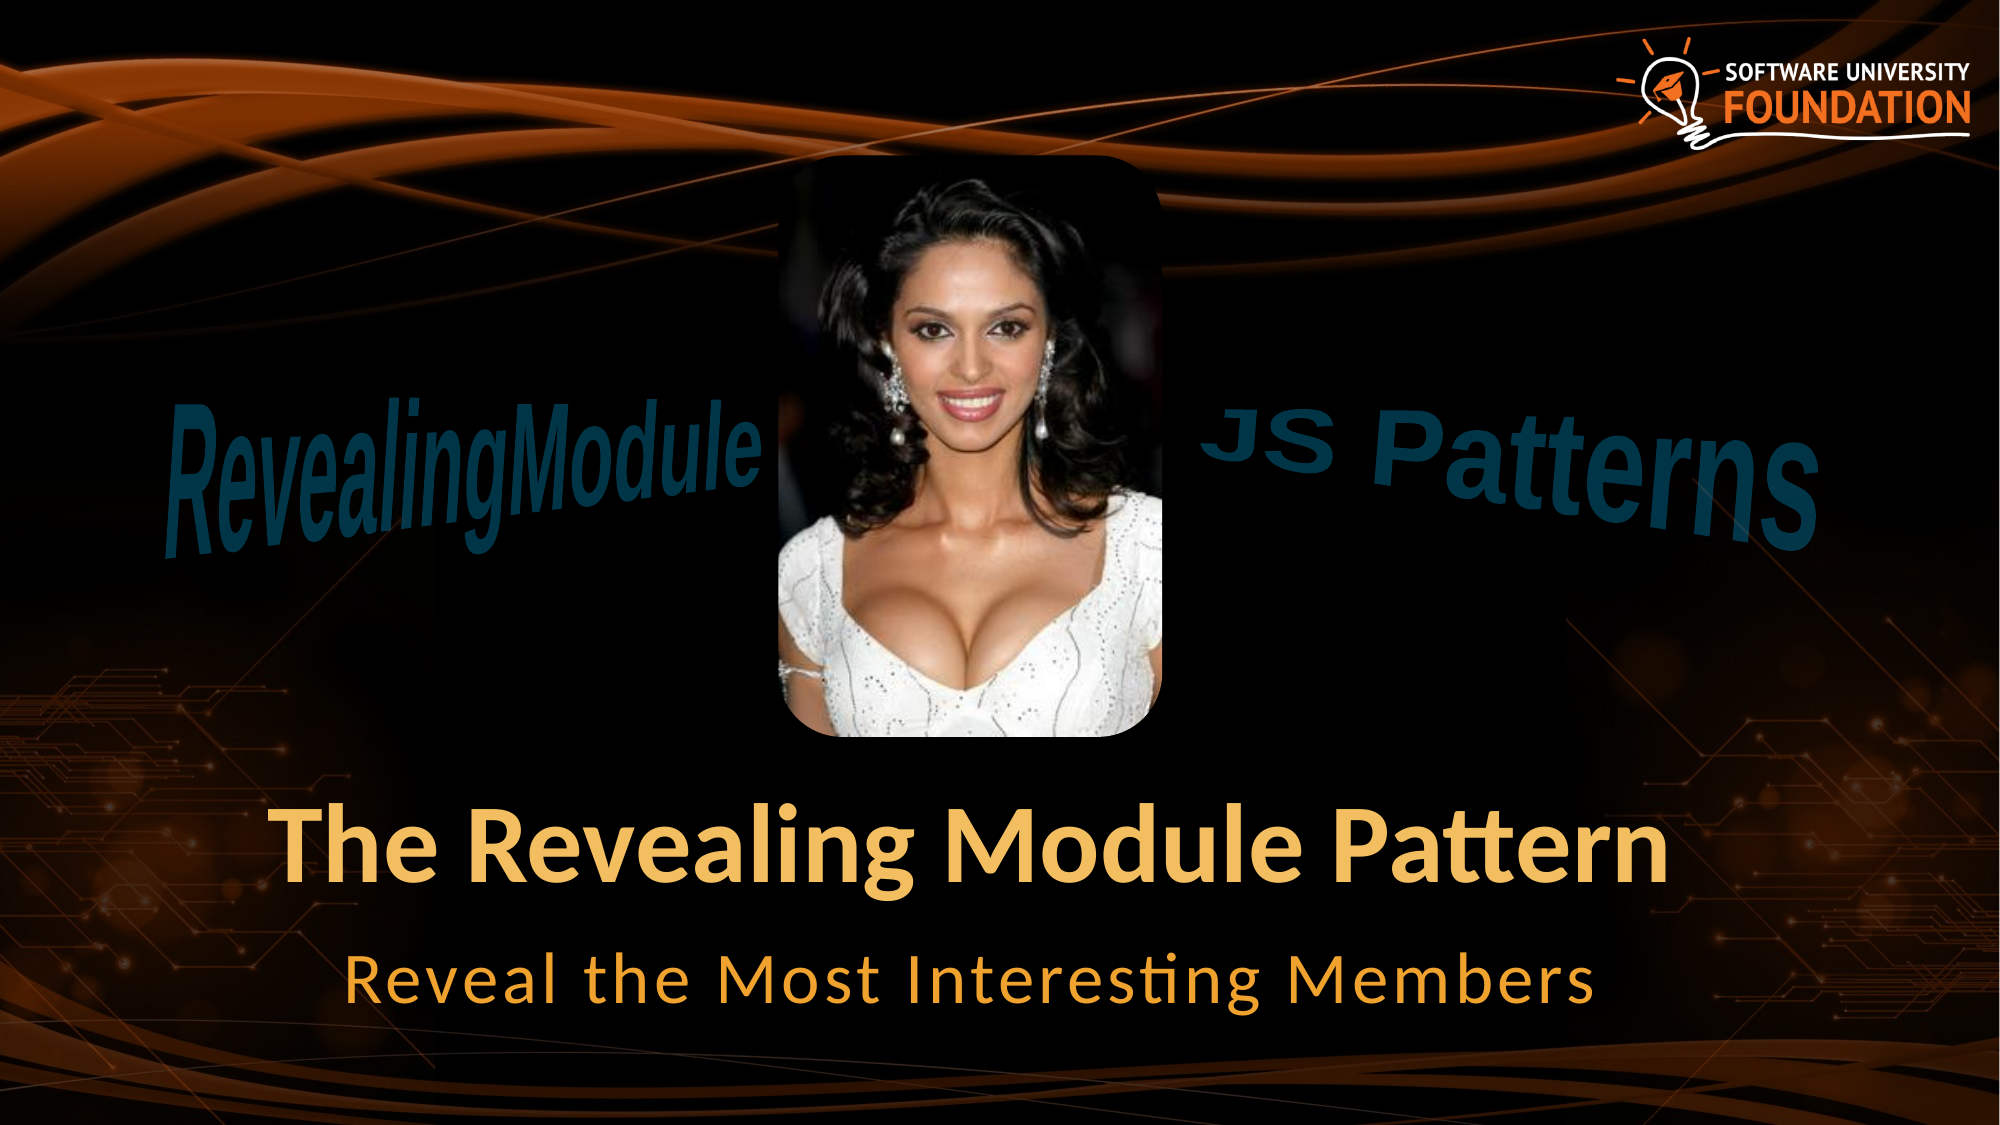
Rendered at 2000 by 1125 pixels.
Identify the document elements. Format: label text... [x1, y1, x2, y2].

list Reveal the Most Interesting Members [237, 920, 1704, 1025]
title The Revealing Module Pattern [237, 776, 1704, 911]
picture [0, 0, 2000, 1125]
